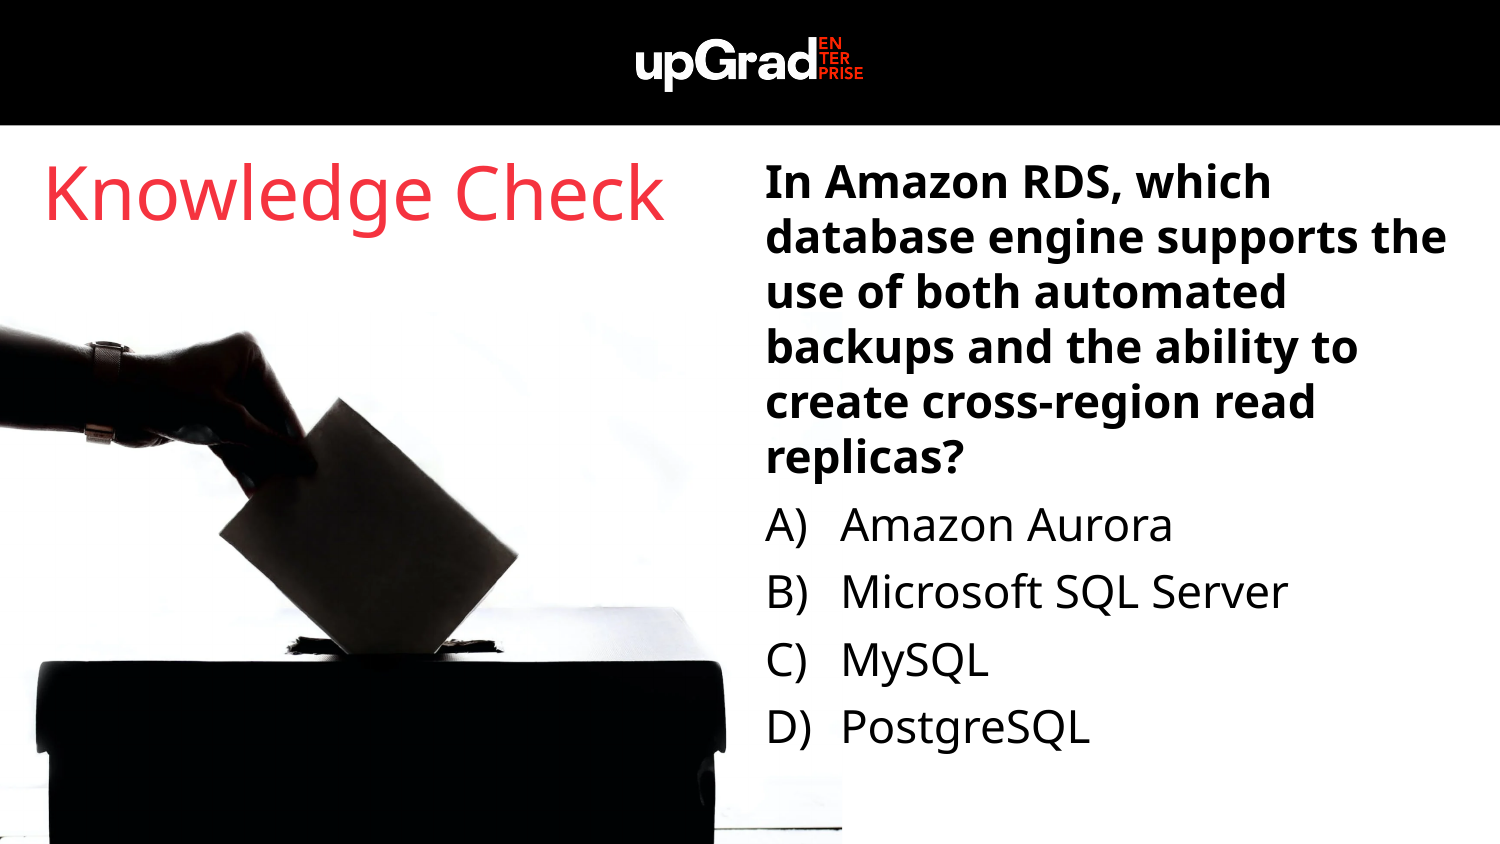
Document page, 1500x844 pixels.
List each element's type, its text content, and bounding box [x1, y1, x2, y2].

text_box In Amazon RDS, which database engine supports the use of both automated backups and the ability to create cross-region read replicas? Amazon Aurora Microsoft SQL Server MySQL PostgreSQL [750, 145, 1469, 761]
picture [0, 312, 843, 844]
text_box Knowledge Check [31, 145, 711, 248]
picture [636, 37, 863, 92]
